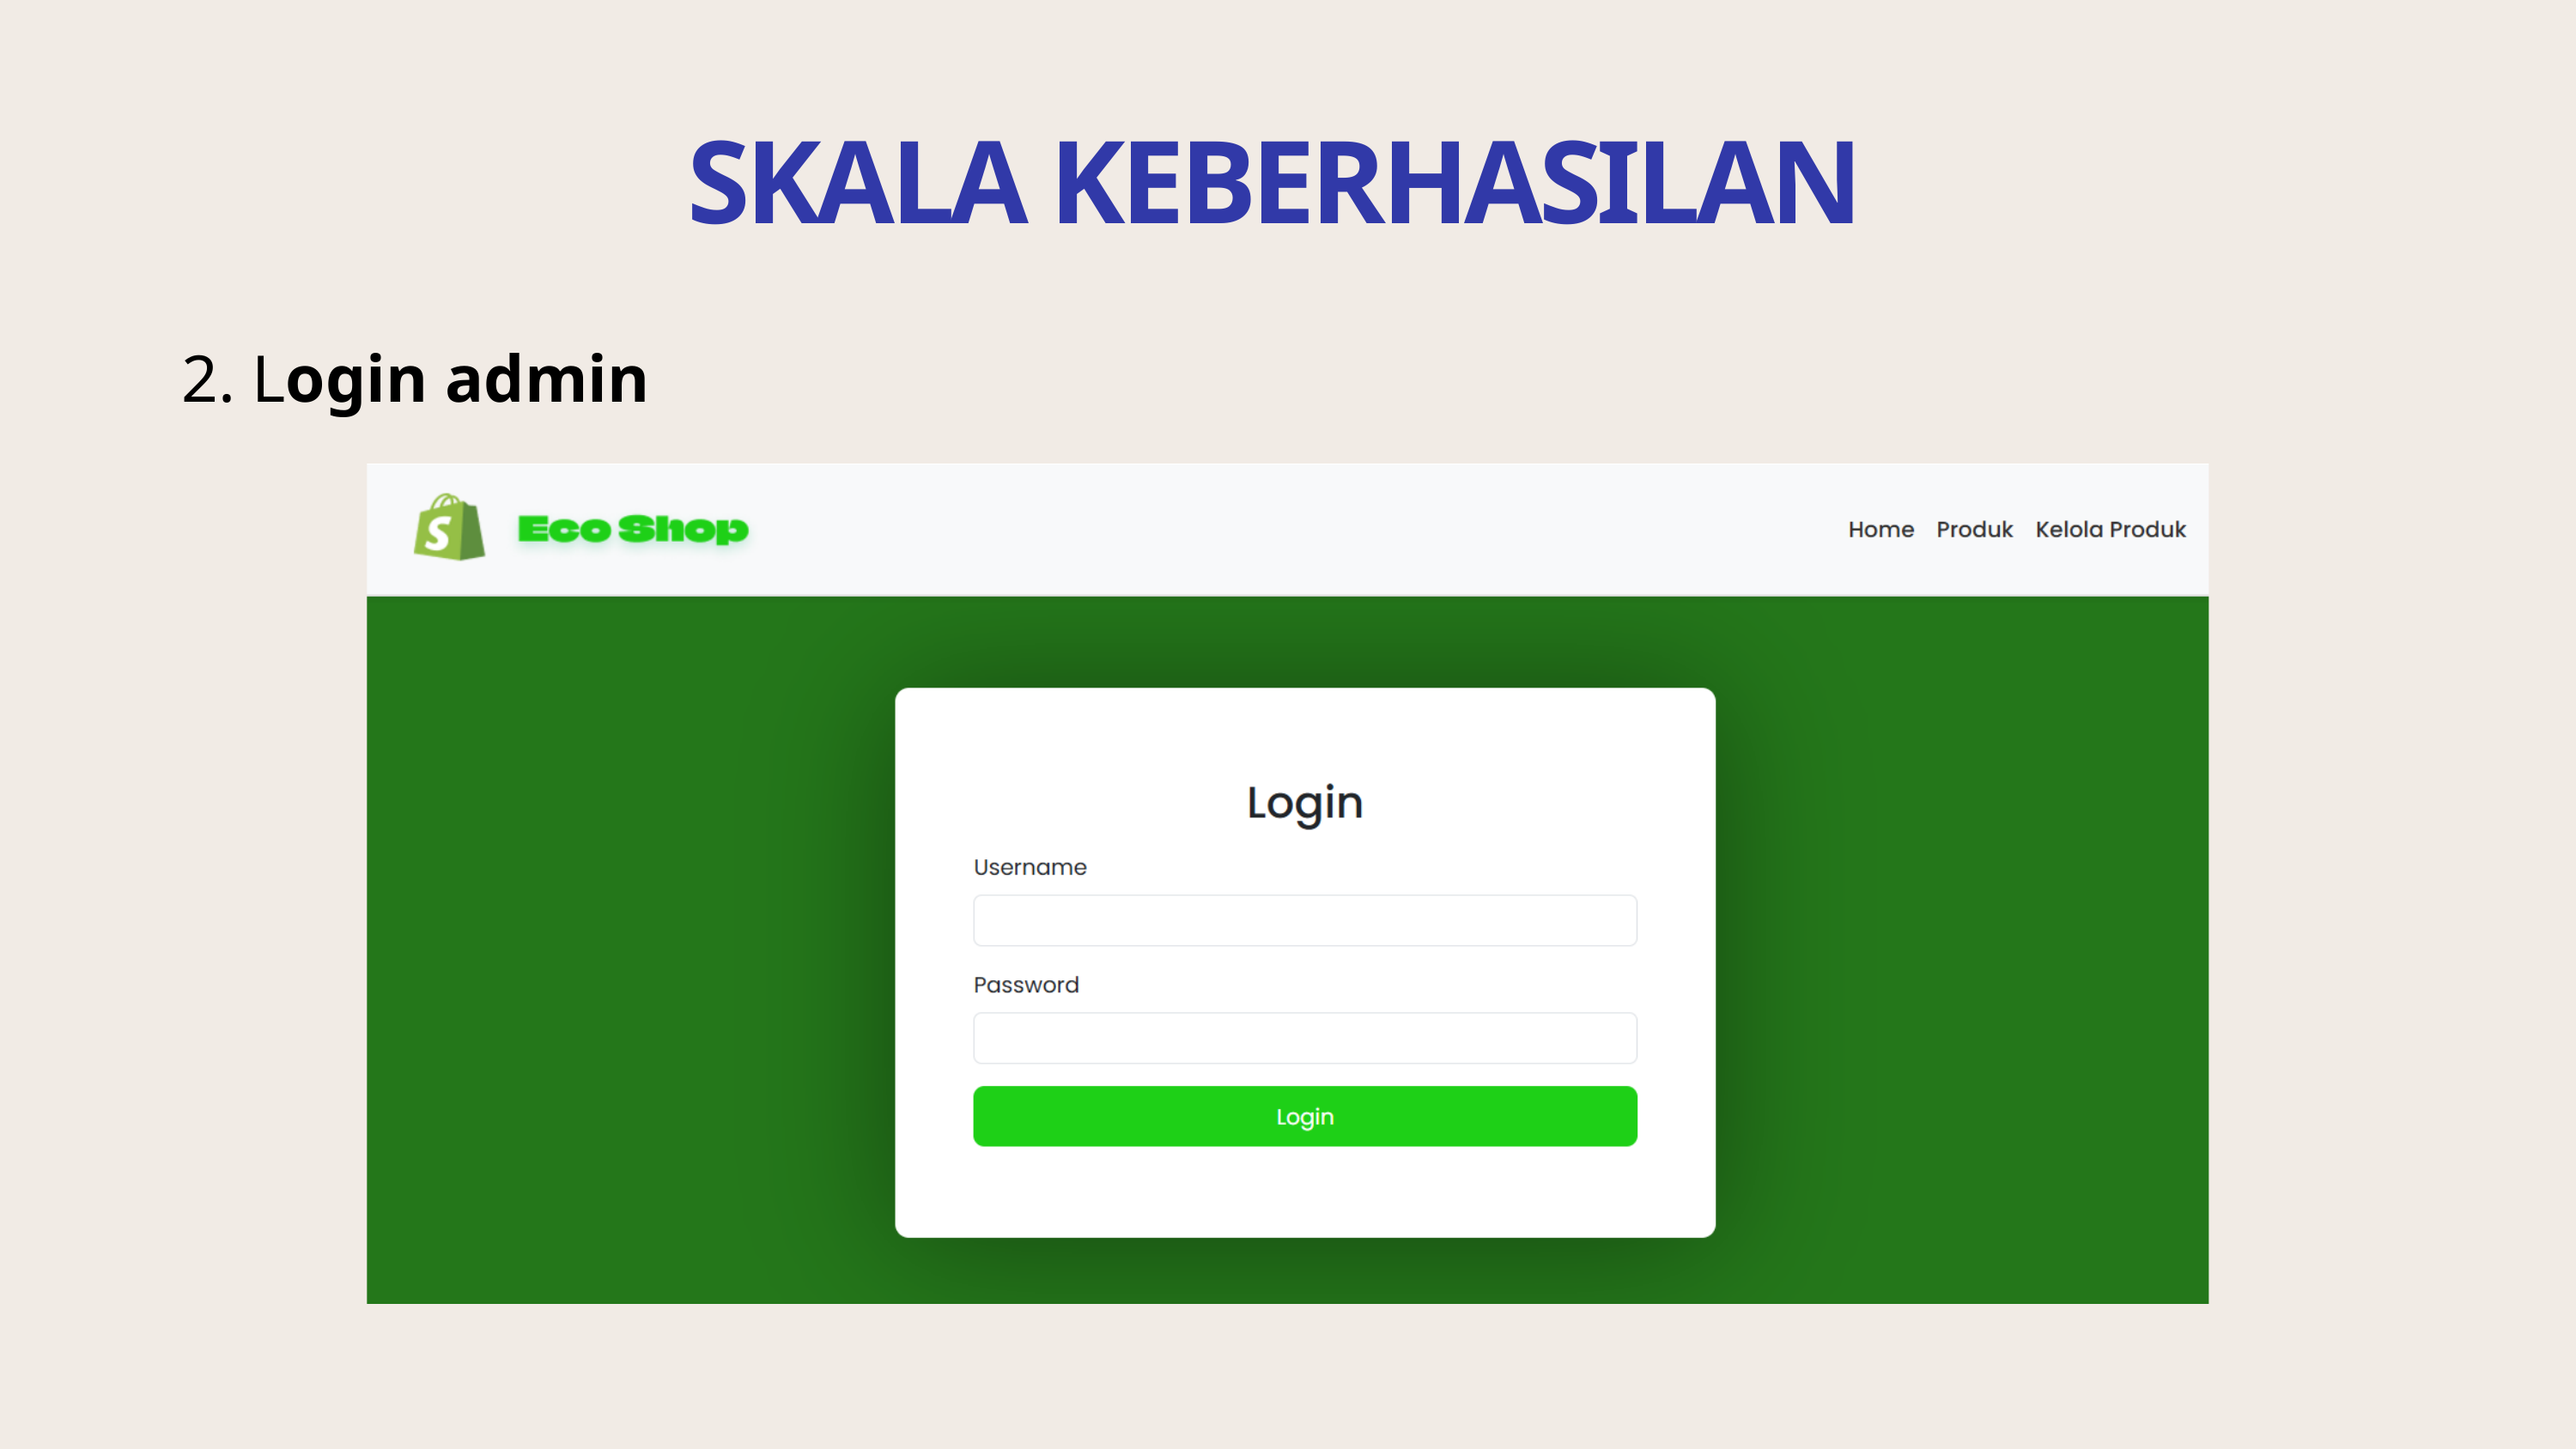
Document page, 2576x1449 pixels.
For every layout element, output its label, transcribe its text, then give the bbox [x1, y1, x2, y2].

text_box [367, 520, 2209, 1304]
text_box SKALA KEBERHASILAN [108, 131, 2468, 247]
text_box 2. Login admin [181, 311, 2395, 520]
